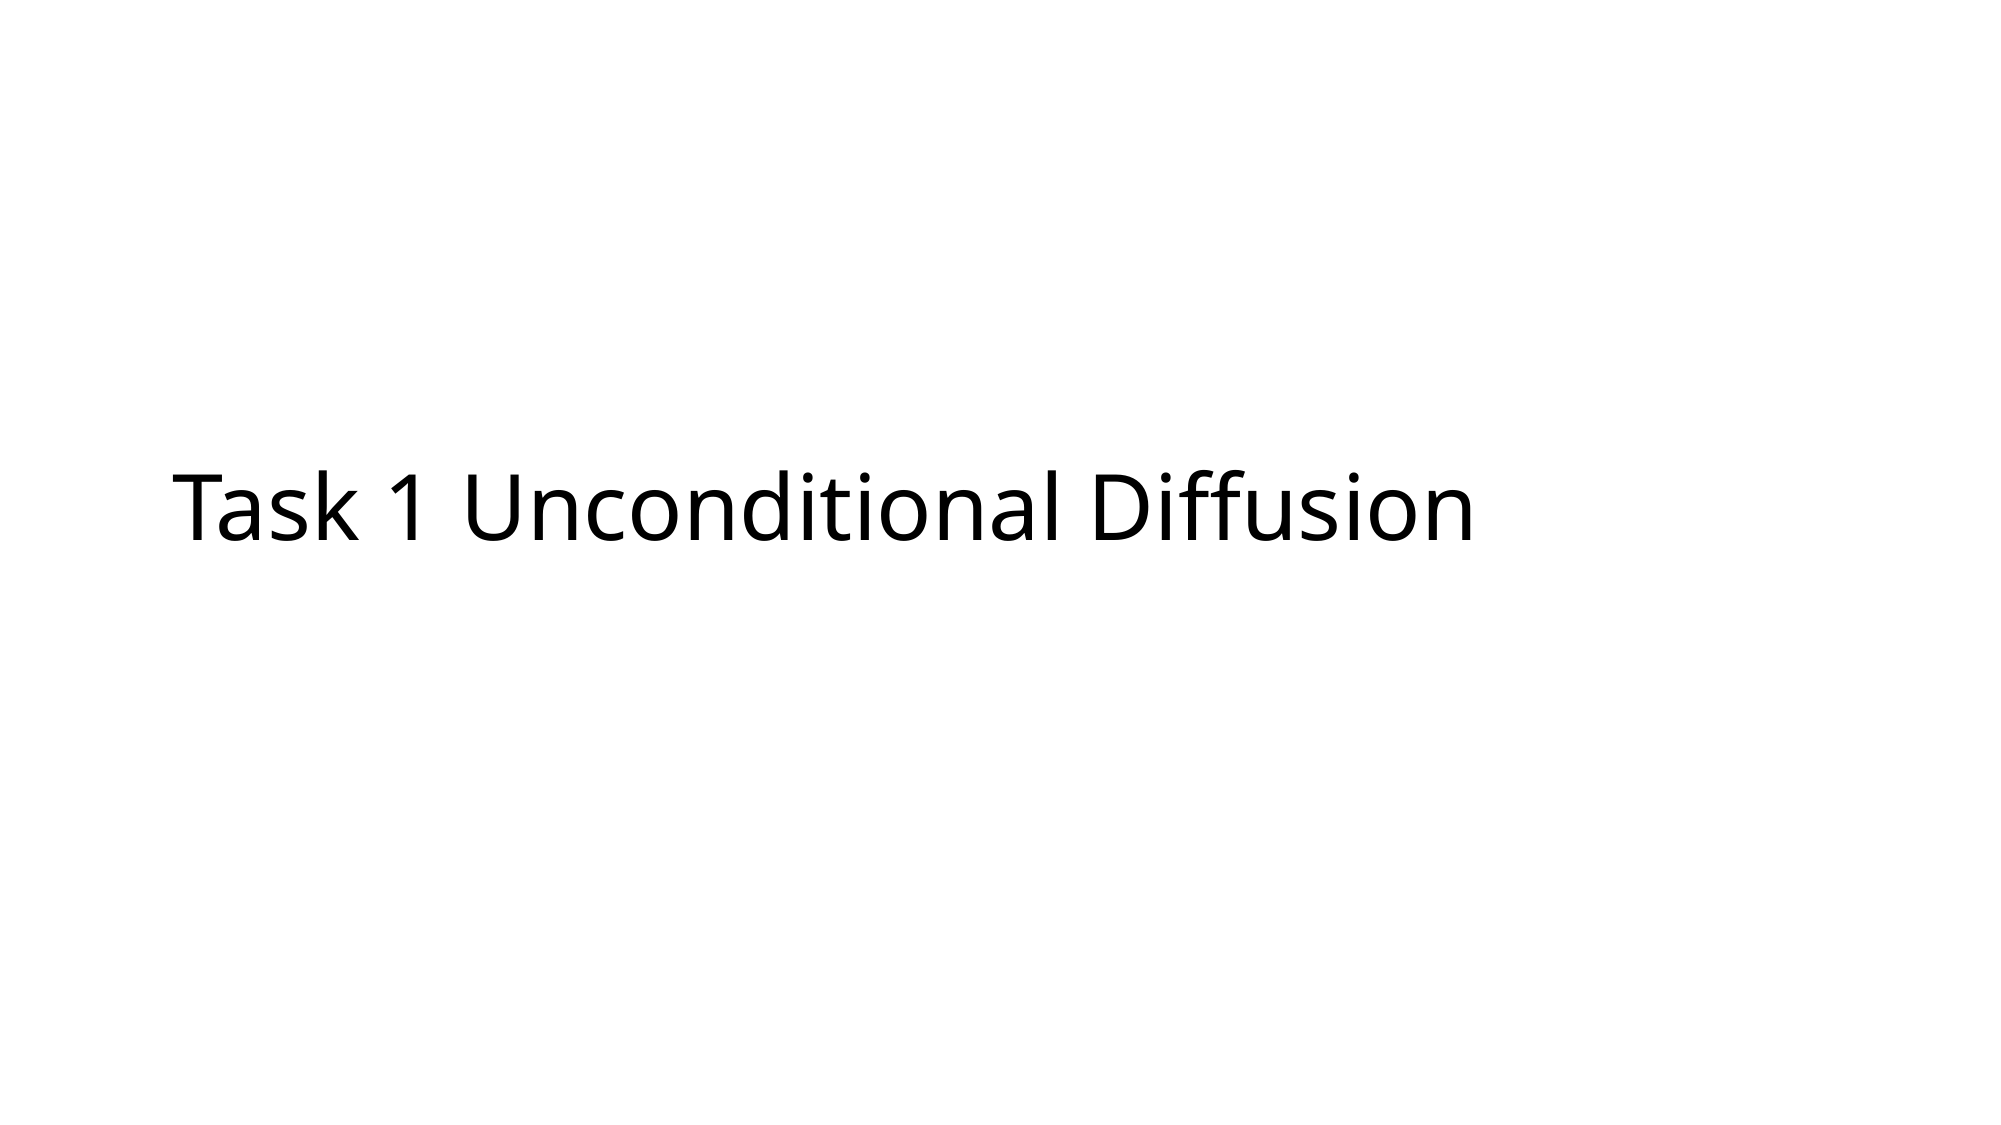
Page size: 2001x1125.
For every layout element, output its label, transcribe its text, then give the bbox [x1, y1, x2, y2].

title Task 1 Unconditional Diffusion [157, 401, 1883, 620]
